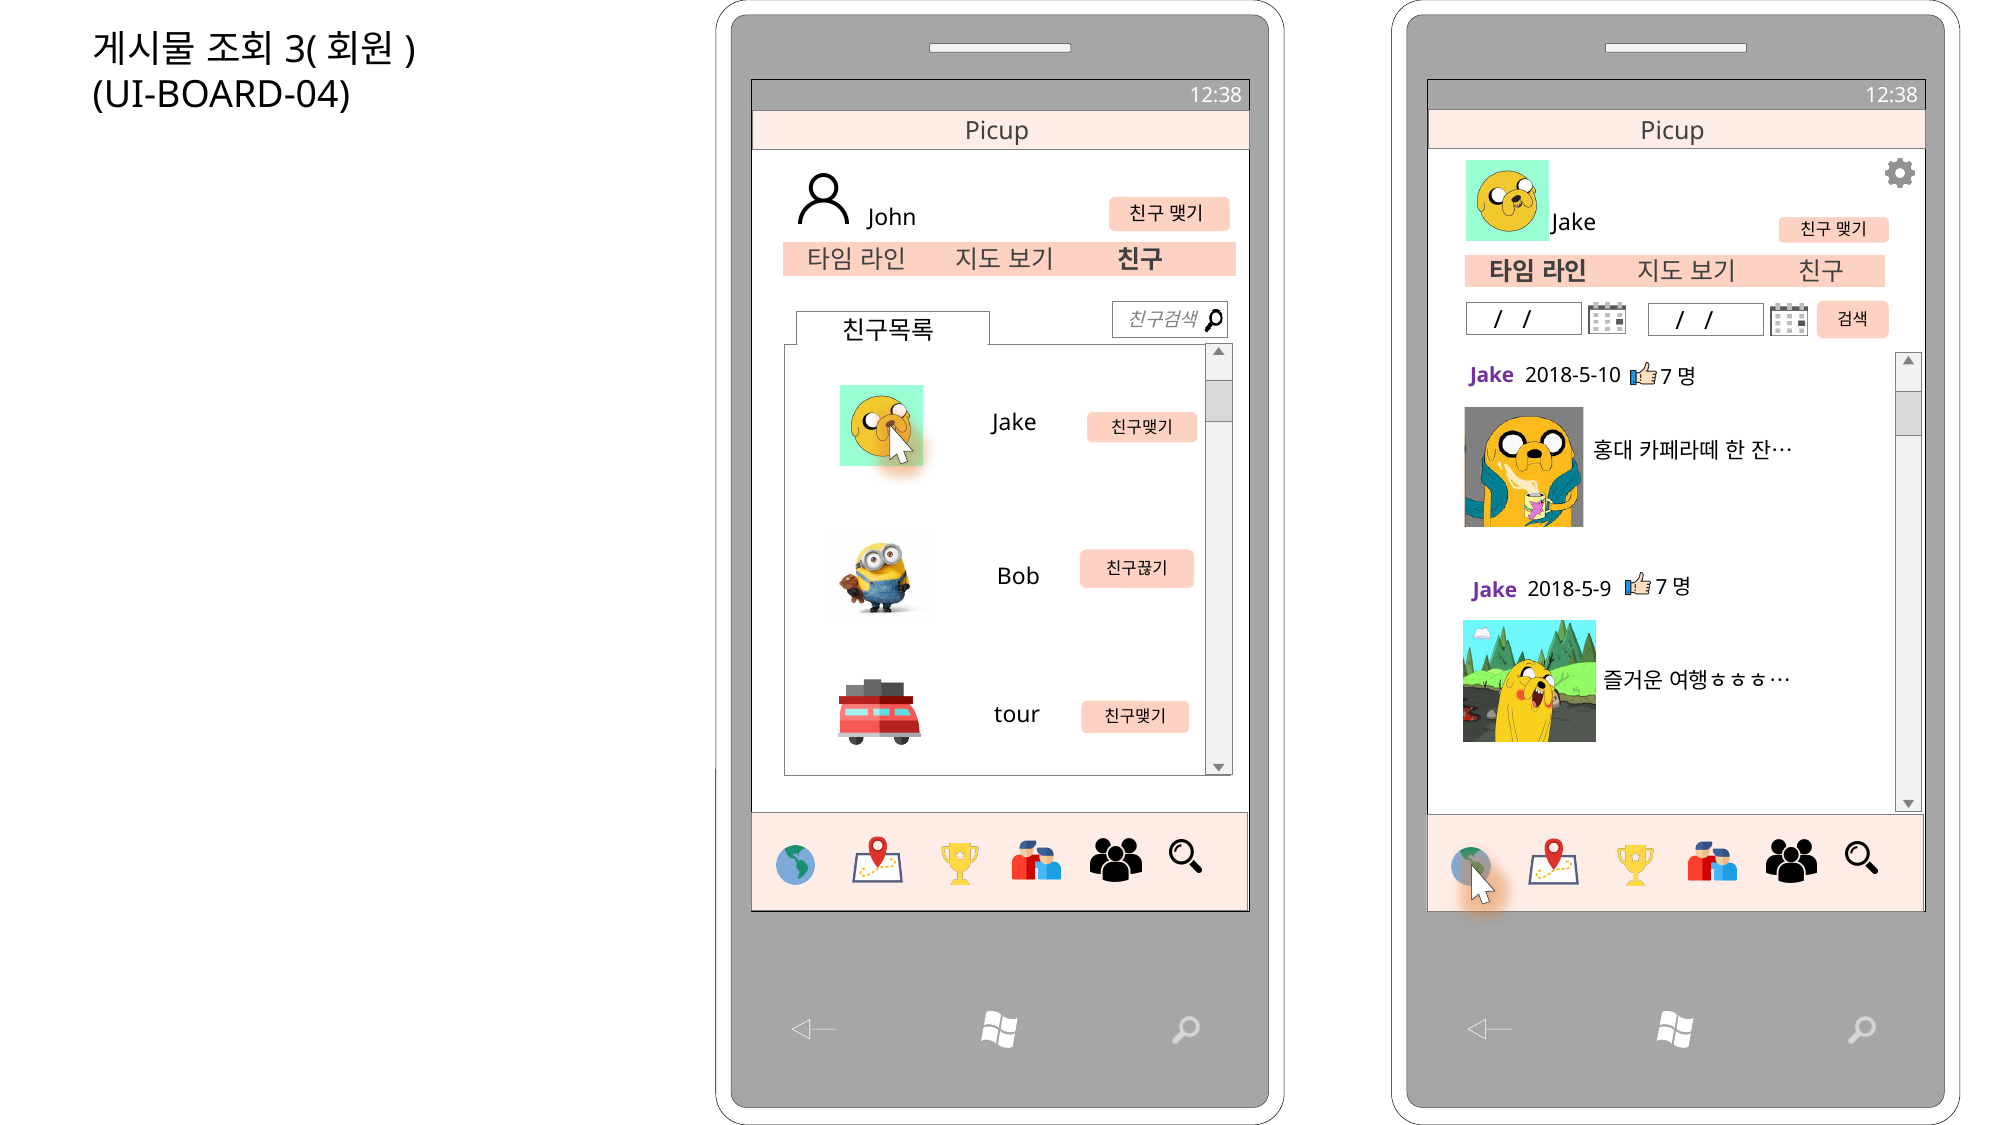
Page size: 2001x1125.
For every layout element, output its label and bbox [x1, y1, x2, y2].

picture [1688, 837, 1737, 885]
picture [776, 845, 815, 885]
picture [838, 672, 921, 752]
picture [939, 843, 980, 885]
picture [1090, 834, 1142, 886]
text_box [1391, 0, 1960, 1125]
picture [827, 528, 933, 623]
picture [1463, 620, 1596, 742]
picture [1169, 839, 1202, 873]
picture [1765, 835, 1817, 887]
picture [1466, 160, 1549, 241]
text_box [77, 17, 431, 123]
picture [1885, 158, 1915, 188]
picture [798, 173, 849, 224]
picture [1464, 407, 1584, 527]
picture [1630, 360, 1657, 387]
picture [1845, 841, 1878, 874]
picture [1451, 847, 1491, 886]
picture [1615, 845, 1656, 886]
picture [1625, 570, 1651, 597]
picture [1012, 836, 1061, 884]
text_box [715, 0, 1285, 1125]
picture [840, 385, 923, 466]
picture [852, 834, 903, 885]
picture [1528, 836, 1579, 887]
